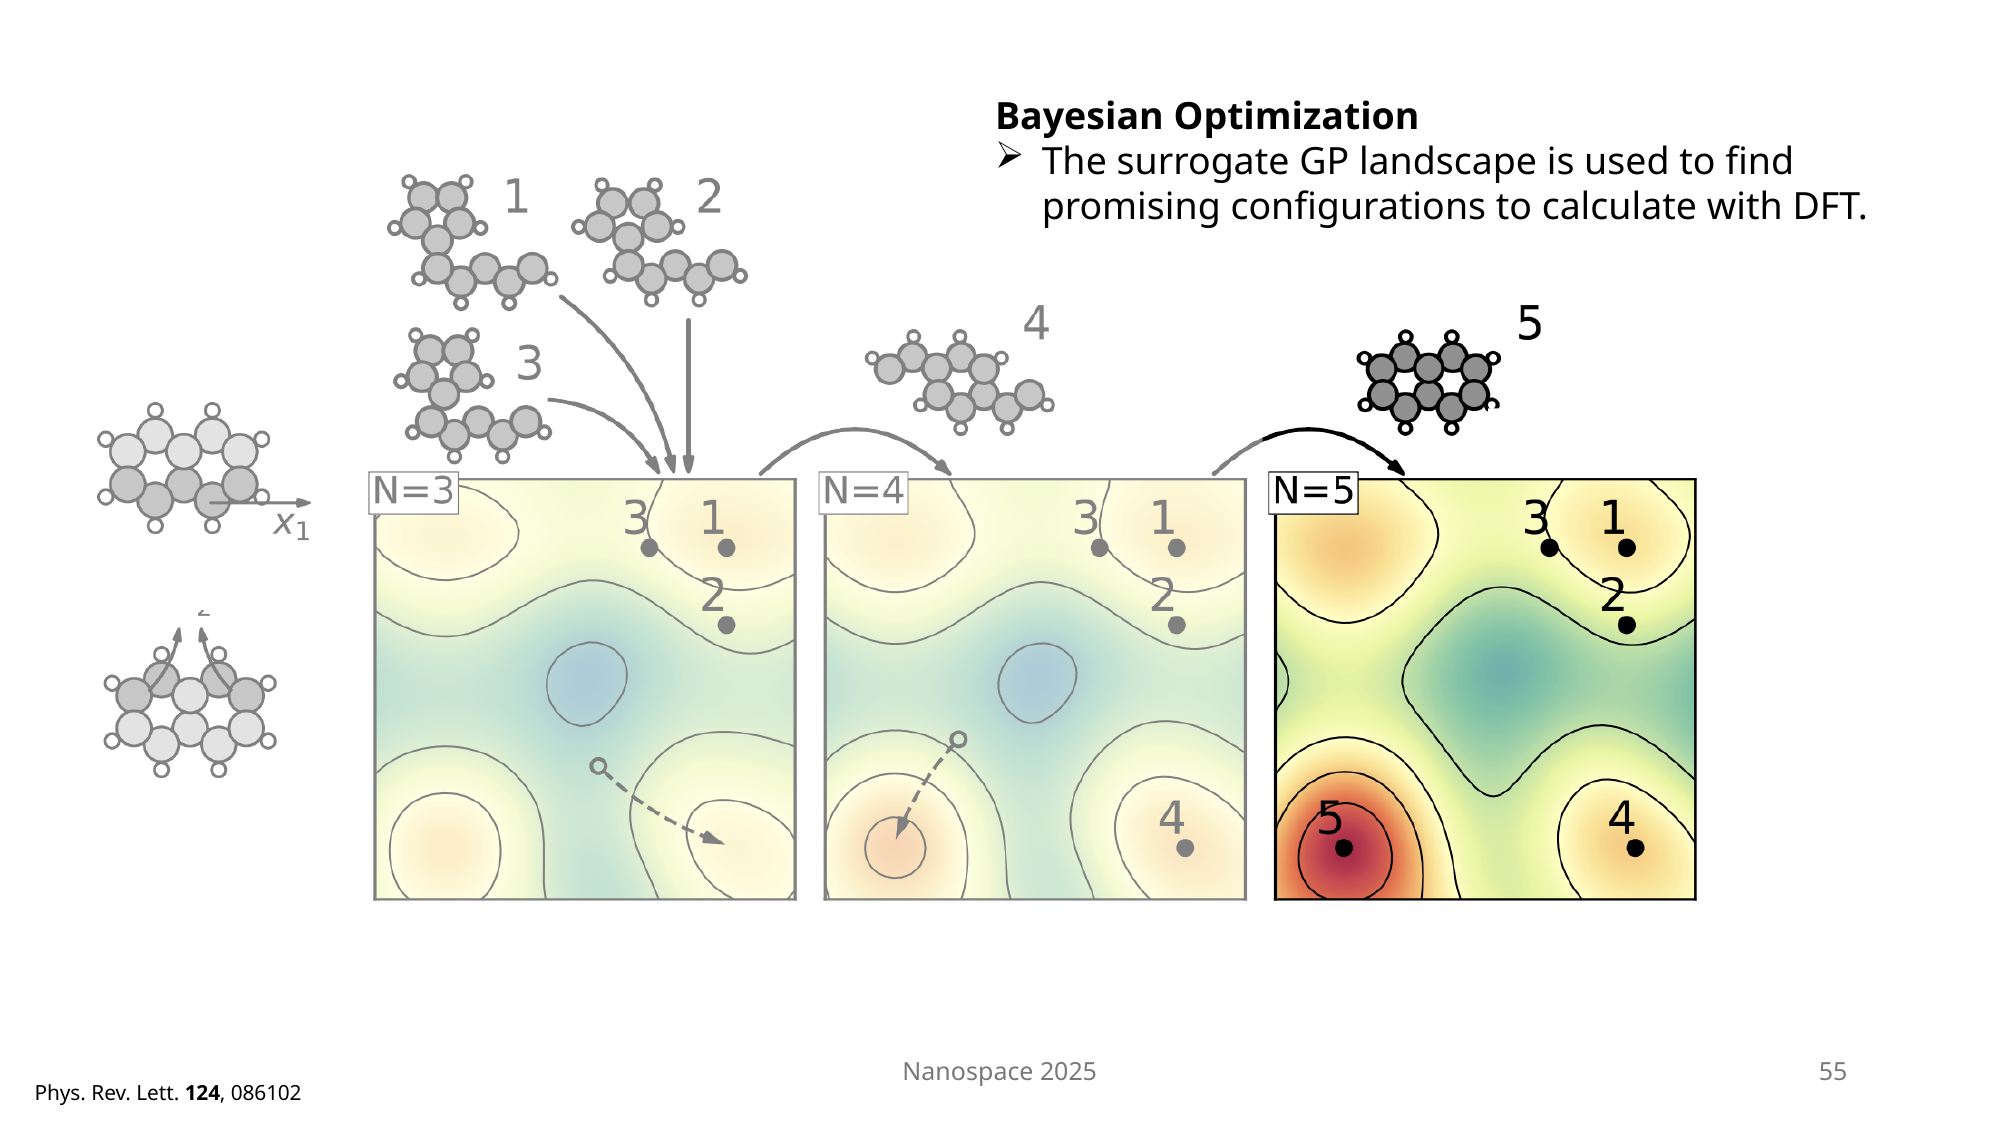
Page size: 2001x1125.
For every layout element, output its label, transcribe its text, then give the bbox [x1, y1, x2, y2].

text_box [42, 83, 1264, 992]
text_box Bayesian Optimization The surrogate GP landscape is used to find promising configurations to calculate with DFT. [980, 84, 1886, 235]
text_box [83, 318, 316, 854]
text_box Phys. Rev. Lett. 124, 086102 [19, 1071, 530, 1112]
footer Nanospace 2025 [662, 1042, 1338, 1103]
picture [255, 170, 1716, 905]
slide_number 55 [1412, 1042, 1863, 1103]
